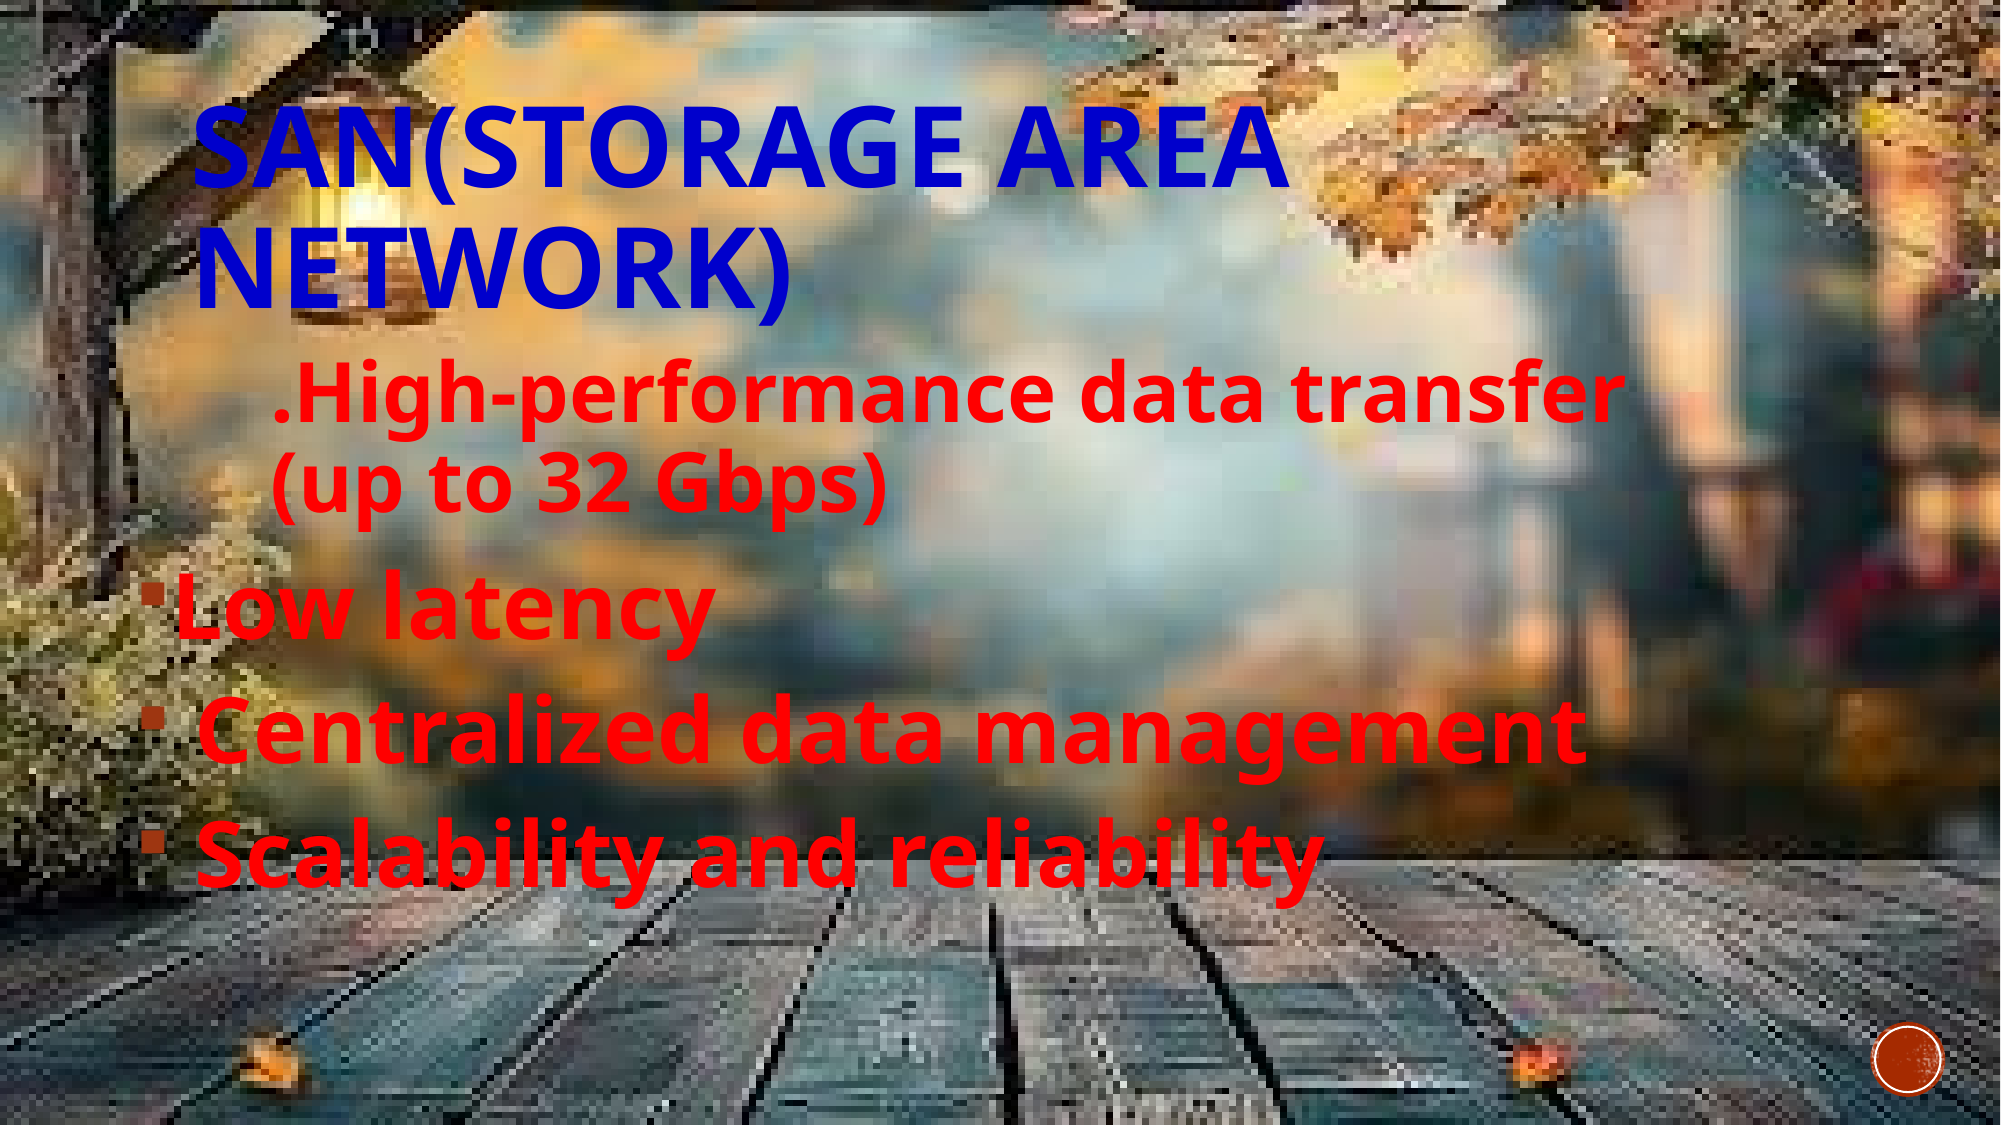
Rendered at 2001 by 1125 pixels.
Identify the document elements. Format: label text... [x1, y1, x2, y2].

title San(storage area network) [175, 79, 1826, 344]
picture [0, 0, 2001, 1125]
list .High-performance data transfer (up to 32 Gbps) Low latency Centralized data management Scalability and reliability [120, 343, 1771, 1061]
